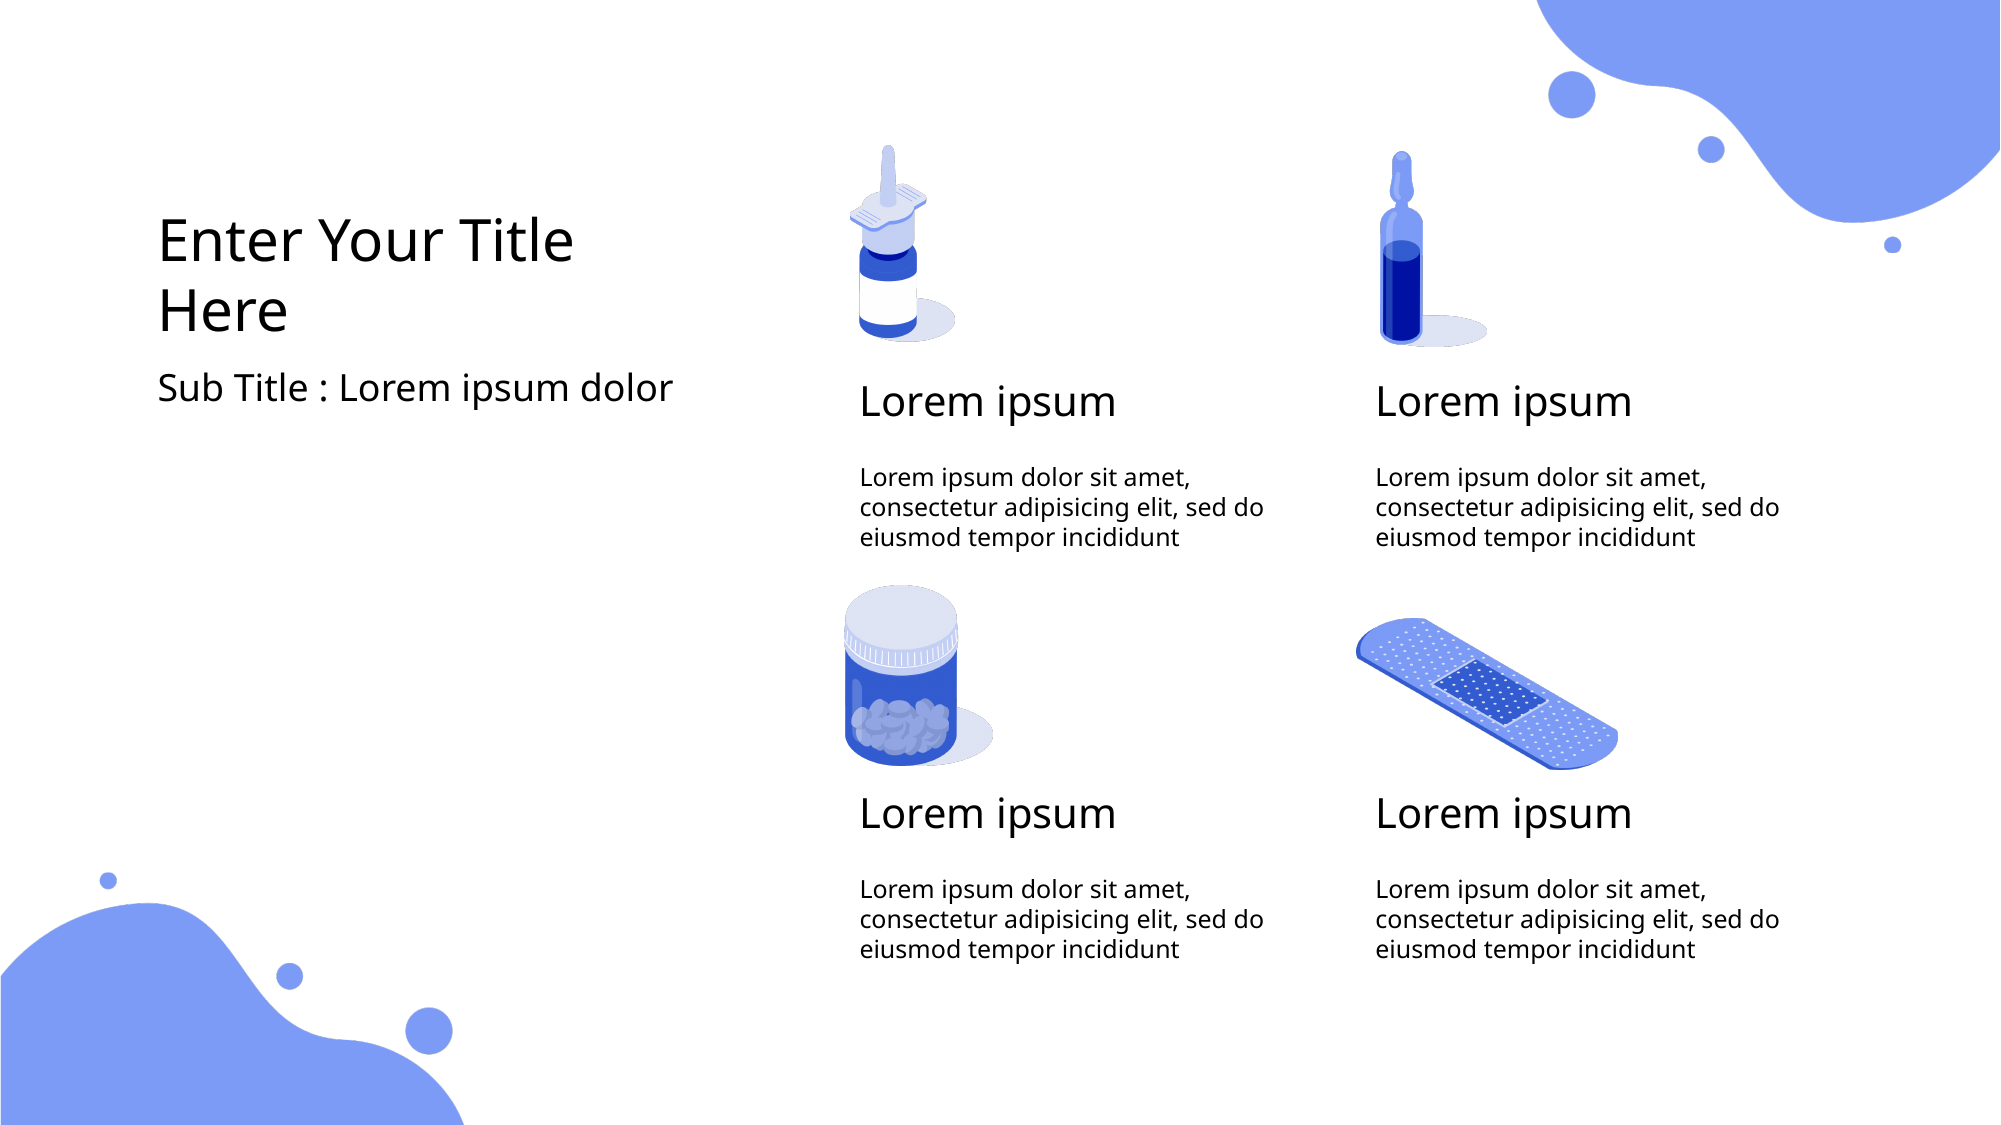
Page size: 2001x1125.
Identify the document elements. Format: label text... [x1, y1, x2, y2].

text_box Lorem ipsum [1360, 367, 1796, 433]
text_box Lorem ipsum [1360, 779, 1796, 845]
picture [850, 145, 955, 342]
text_box Lorem ipsum dolor sit amet, consectetur adipisicing elit, sed do eiusmod tempor incididunt [1360, 865, 1796, 971]
text_box Lorem ipsum dolor sit amet, consectetur adipisicing elit, sed do eiusmod tempor incididunt [1360, 453, 1796, 559]
text_box Lorem ipsum [844, 367, 1281, 433]
text_box Lorem ipsum dolor sit amet, consectetur adipisicing elit, sed do eiusmod tempor incididunt [844, 865, 1281, 971]
text_box Lorem ipsum [844, 779, 1281, 845]
text_box Lorem ipsum dolor sit amet, consectetur adipisicing elit, sed do eiusmod tempor incididunt [844, 453, 1281, 559]
picture [1356, 618, 1618, 770]
picture [1535, 0, 2000, 252]
picture [1, 873, 466, 1125]
picture [844, 585, 993, 766]
text_box Sub Title : Lorem ipsum dolor [142, 357, 702, 417]
text_box Enter Your Title Here [142, 196, 702, 351]
picture [1380, 151, 1487, 347]
